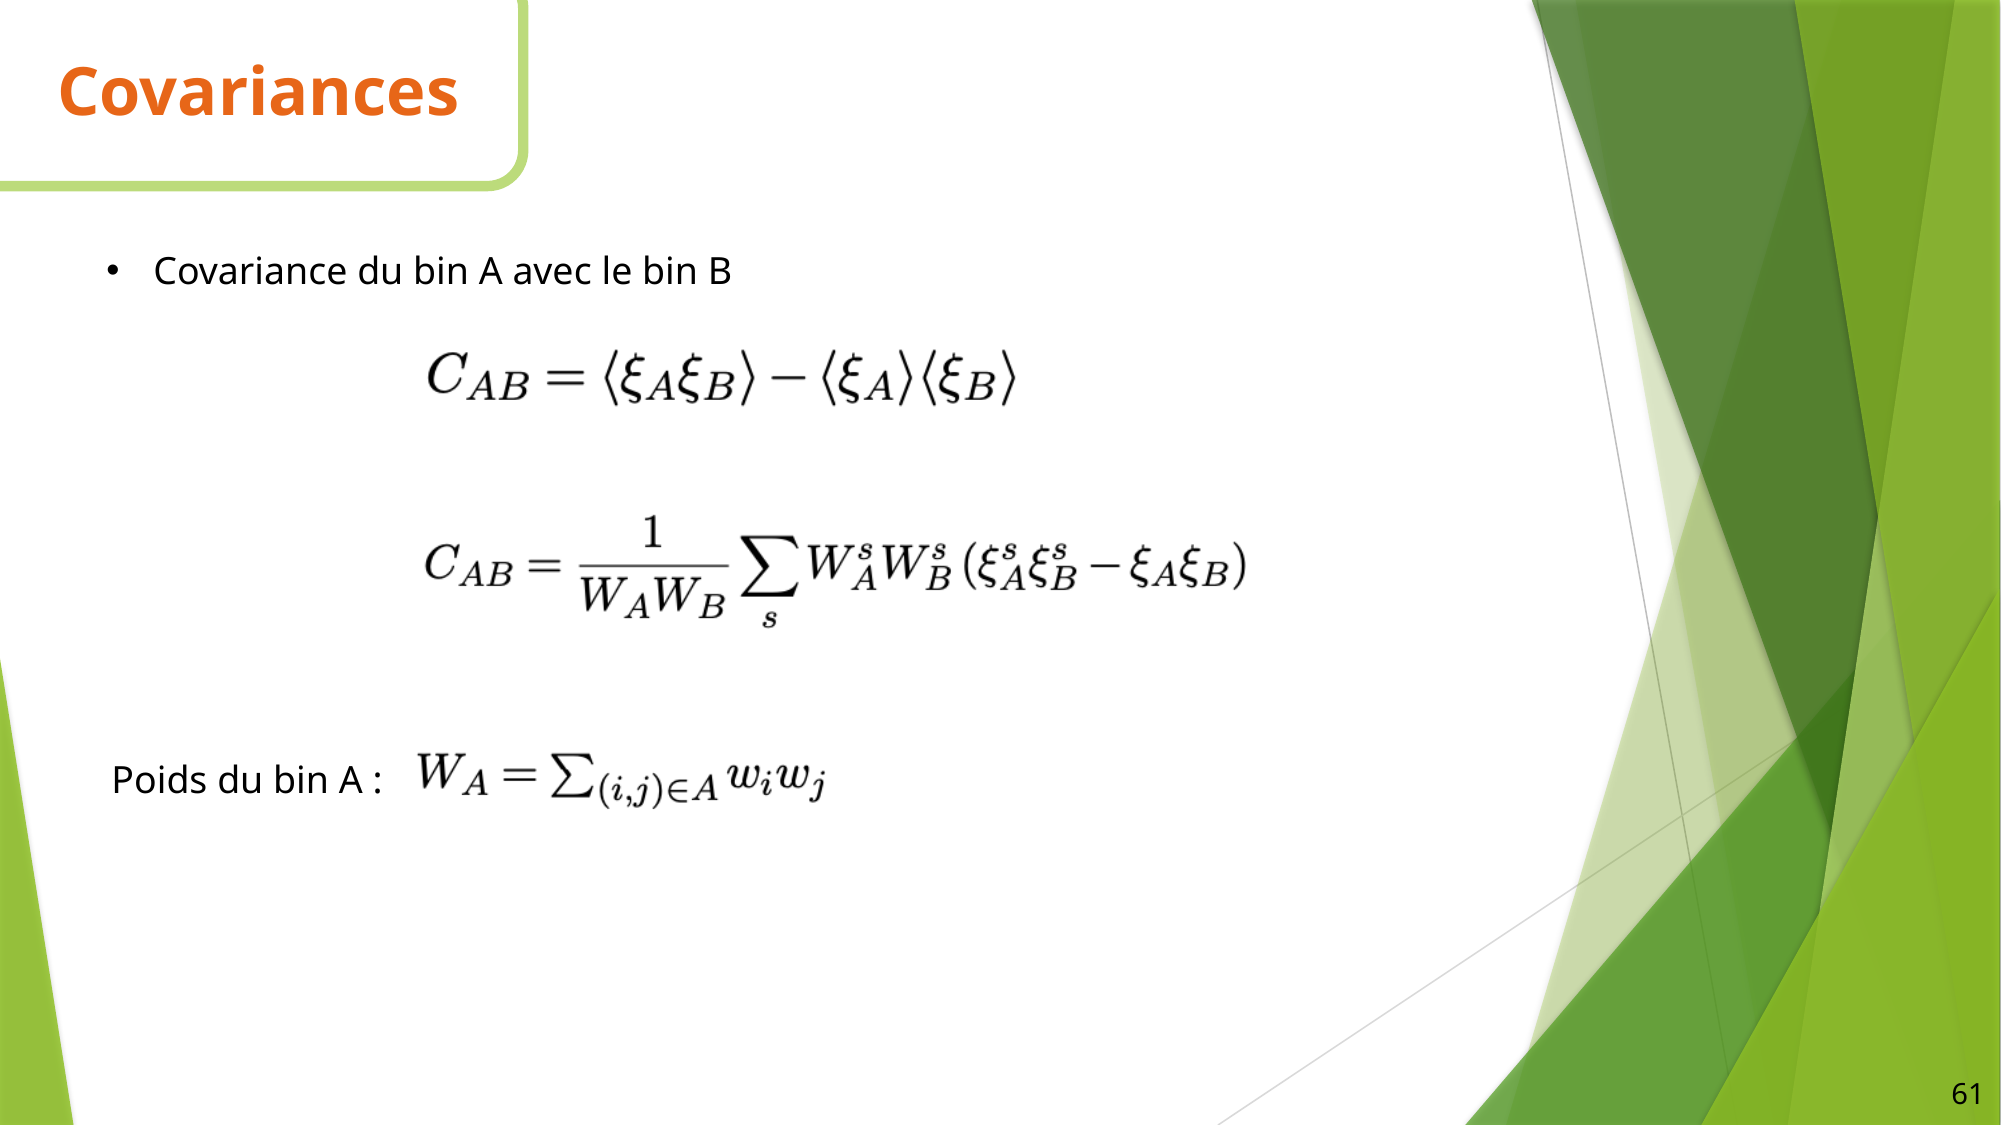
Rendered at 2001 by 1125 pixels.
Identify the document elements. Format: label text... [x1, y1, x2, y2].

picture [408, 334, 1028, 430]
picture [408, 486, 1259, 646]
picture [408, 738, 831, 819]
text_box Poids du bin A : [96, 748, 398, 808]
slide_number 61 [1887, 1065, 2000, 1125]
text_box Covariance du bin A avec le bin B [91, 239, 748, 300]
text_box [0, 0, 525, 188]
